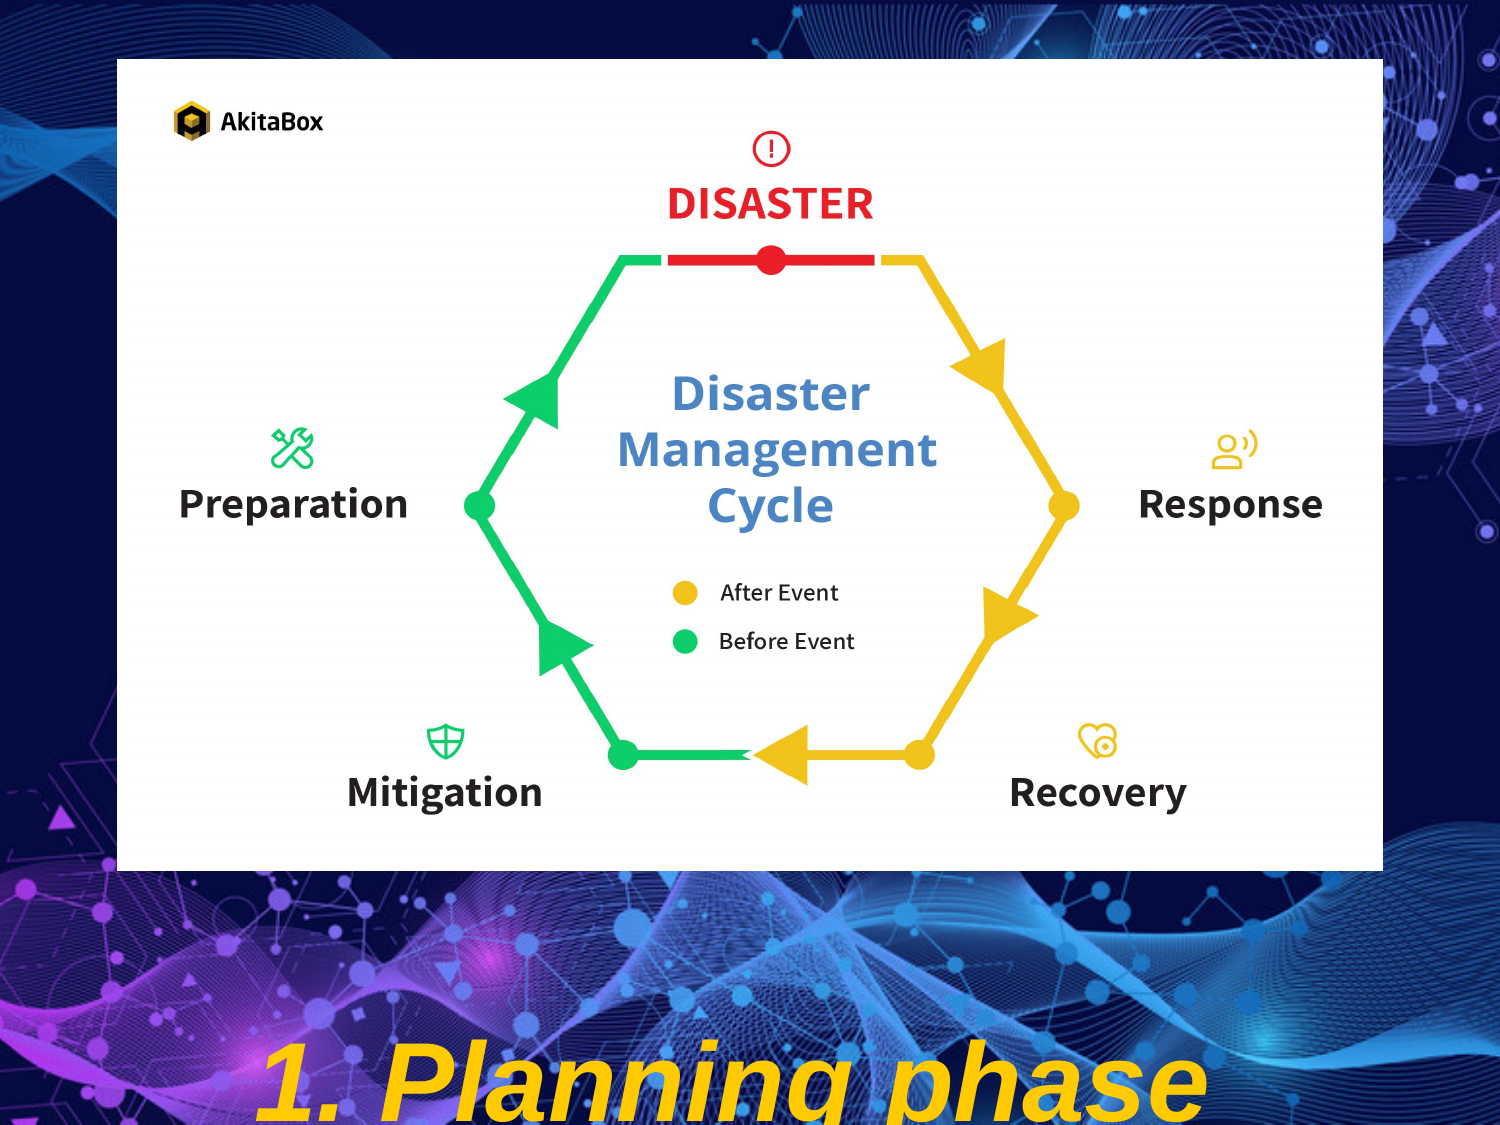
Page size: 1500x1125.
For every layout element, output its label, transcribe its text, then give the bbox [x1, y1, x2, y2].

picture [0, 0, 1500, 1125]
text_box 1. Planning phase [239, 1001, 1500, 1125]
